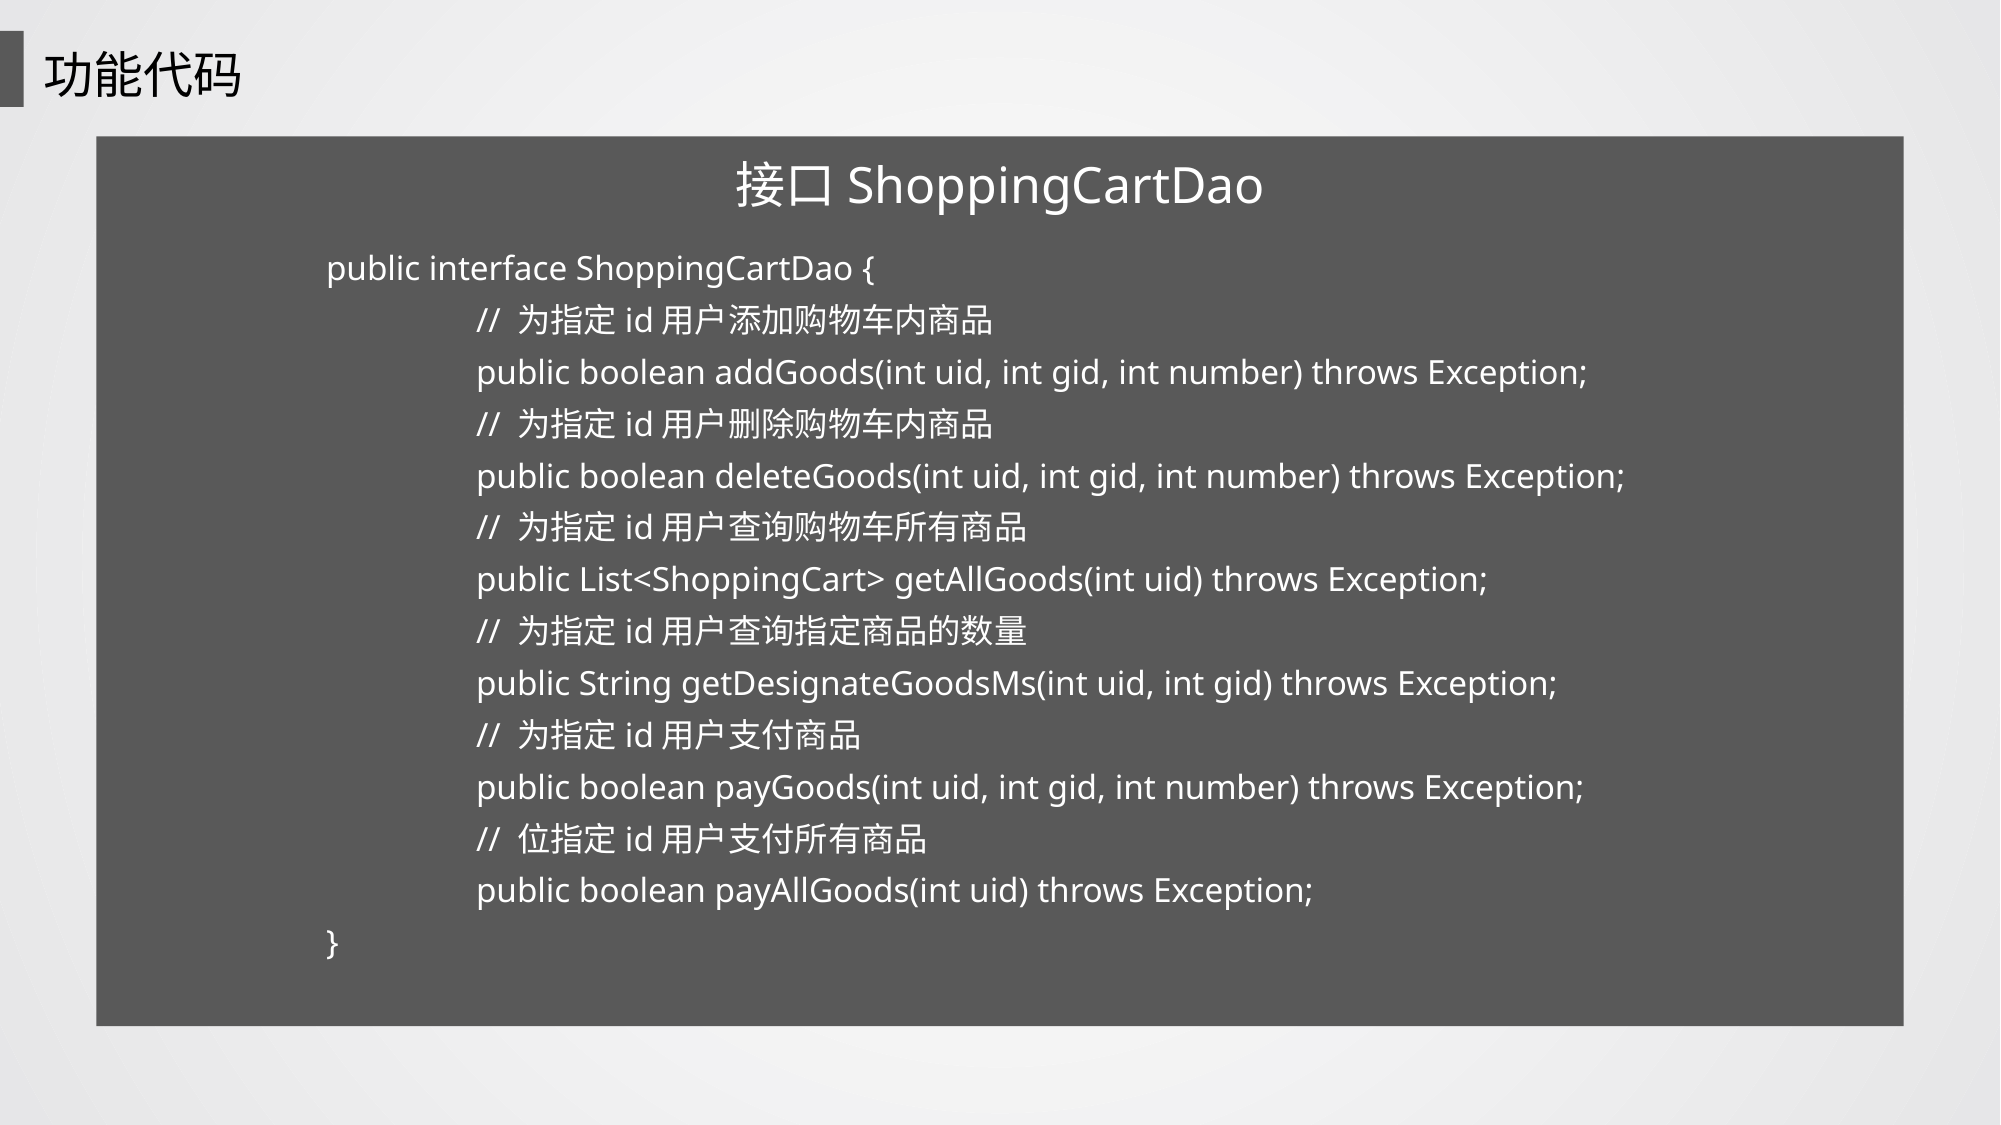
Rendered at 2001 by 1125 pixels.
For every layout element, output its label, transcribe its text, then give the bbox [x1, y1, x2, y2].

text_box [0, 30, 24, 107]
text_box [96, 136, 1904, 1027]
text_box 功能代码 [28, 36, 462, 111]
